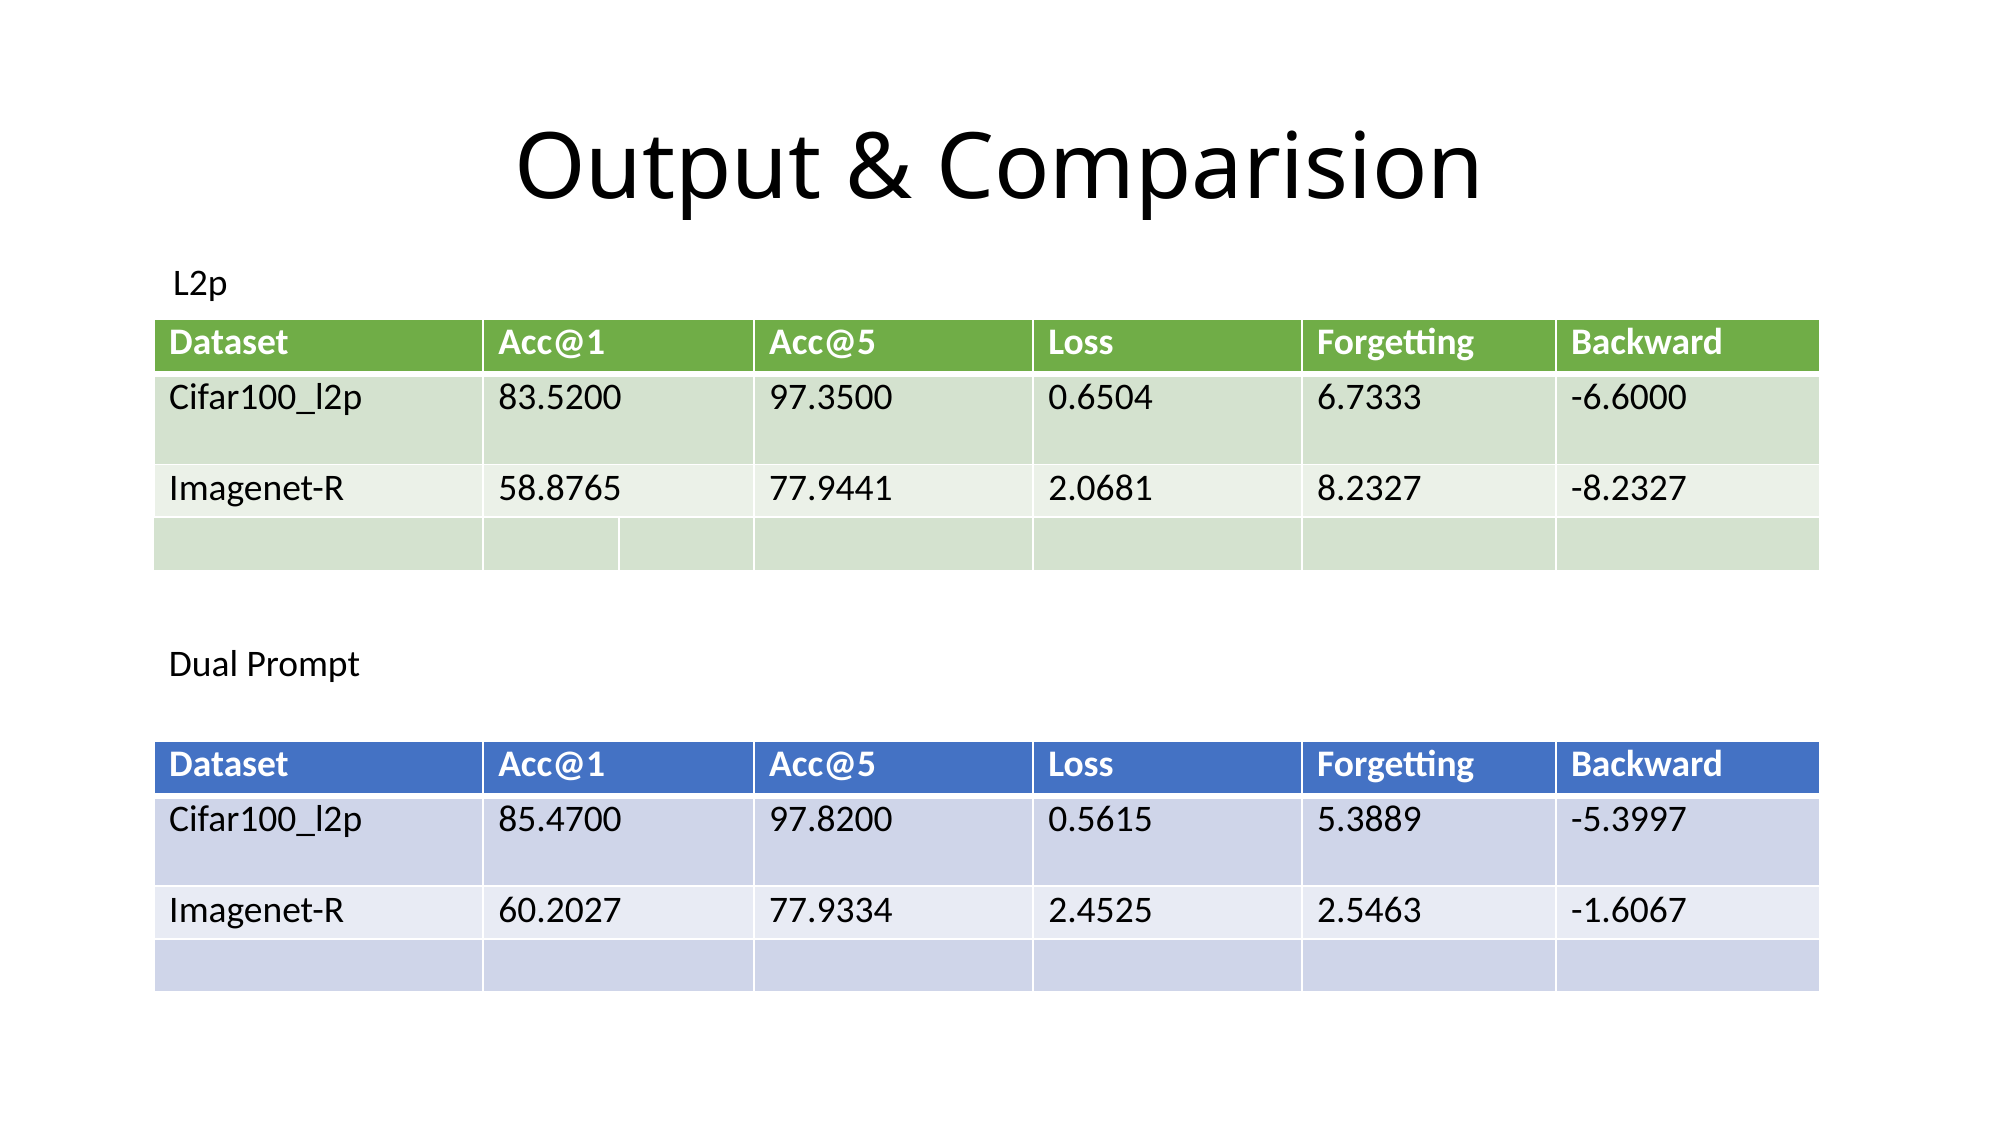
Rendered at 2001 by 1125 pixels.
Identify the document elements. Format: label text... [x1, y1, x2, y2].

table_header Acc@5 [755, 320, 1032, 371]
table_cell 6.7333 [1303, 377, 1555, 464]
table_header Dataset [155, 320, 482, 371]
table_header Acc@1 [484, 742, 753, 793]
table_cell [484, 518, 618, 570]
table_cell 2.0681 [1034, 465, 1301, 516]
table_cell 77.9441 [755, 465, 1032, 516]
text_box Dual Prompt [154, 631, 407, 692]
table_cell 0.6504 [1034, 377, 1301, 464]
table_header Backward [1557, 742, 1819, 793]
table_cell -5.3997 [1557, 799, 1819, 885]
table_cell [1034, 518, 1301, 570]
table_cell -6.6000 [1557, 377, 1819, 464]
table_cell [1303, 940, 1555, 991]
table_cell 2.4525 [1034, 887, 1301, 938]
table_cell 85.4700 [484, 799, 753, 885]
table_cell [1557, 518, 1819, 570]
table_cell Cifar100_l2p [155, 377, 482, 464]
title Output & Comparision [137, 59, 1863, 278]
table_cell Imagenet-R [155, 887, 482, 938]
table_header Loss [1034, 320, 1301, 371]
table_header Acc@1 [484, 320, 753, 371]
table_cell [1557, 940, 1819, 991]
table_cell [154, 518, 482, 570]
table_header Forgetting [1303, 742, 1555, 793]
table_header Acc@5 [755, 742, 1032, 793]
table_cell [484, 940, 753, 991]
table_header Dataset [155, 742, 482, 793]
table_cell 83.5200 [484, 377, 753, 464]
table_header Backward [1557, 320, 1819, 371]
table_header Loss [1034, 742, 1301, 793]
table_cell 2.5463 [1303, 887, 1555, 938]
text_box L2p [158, 250, 327, 311]
table_cell [1303, 518, 1555, 570]
table_cell [155, 940, 482, 991]
table_cell [620, 518, 753, 570]
table_cell 8.2327 [1303, 465, 1555, 516]
table_cell -1.6067 [1557, 887, 1819, 938]
table_cell 5.3889 [1303, 799, 1555, 885]
table_cell 77.9334 [755, 887, 1032, 938]
table_cell Imagenet-R [155, 465, 482, 516]
table_cell 0.5615 [1034, 799, 1301, 885]
table_cell [755, 940, 1032, 991]
table_cell 97.8200 [755, 799, 1032, 885]
table_cell -8.2327 [1557, 465, 1819, 516]
table_cell 97.3500 [755, 377, 1032, 464]
table_cell [755, 518, 1032, 570]
table_cell 60.2027 [484, 887, 753, 938]
table_cell Cifar100_l2p [155, 799, 482, 885]
table_cell 58.8765 [484, 465, 753, 516]
table_cell [1034, 940, 1301, 991]
table_header Forgetting [1303, 320, 1555, 371]
